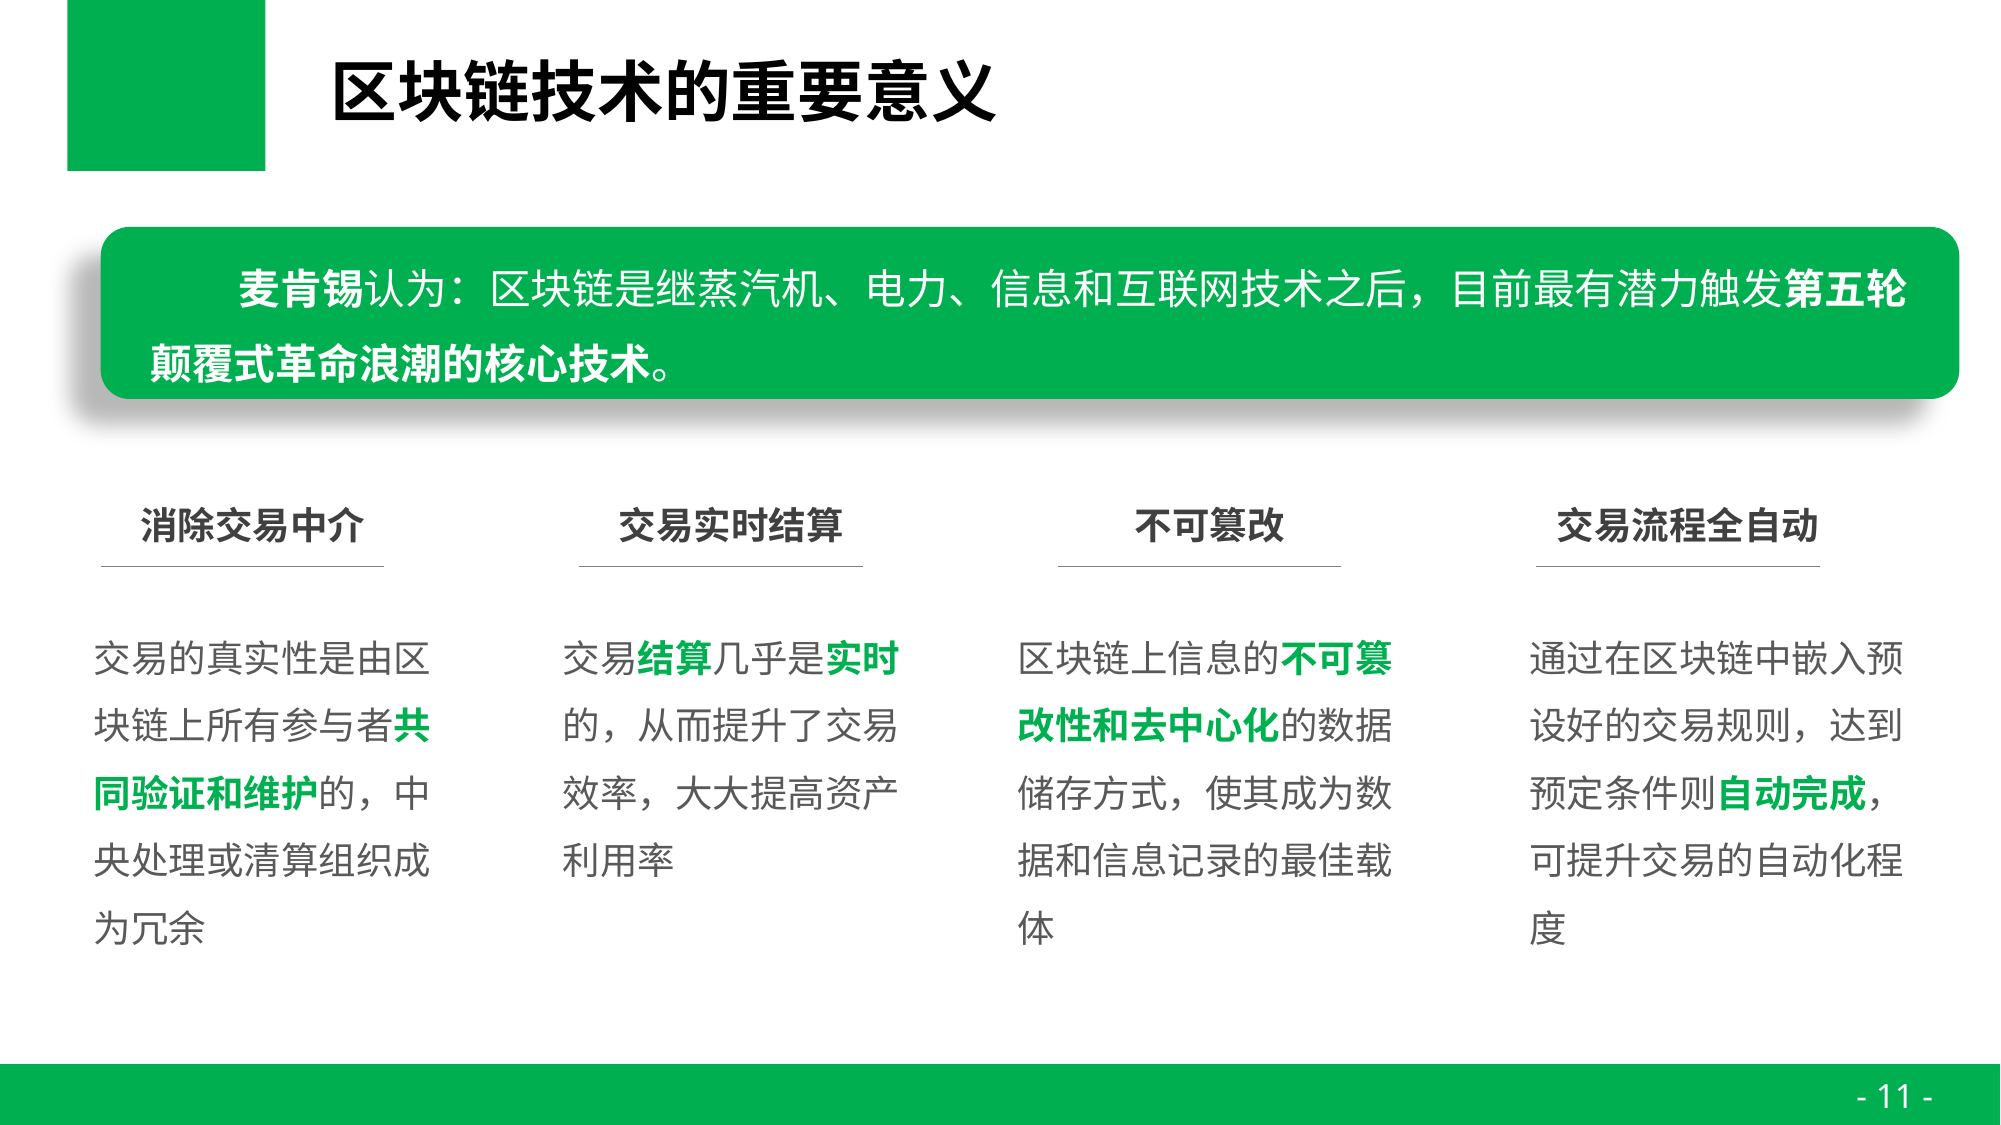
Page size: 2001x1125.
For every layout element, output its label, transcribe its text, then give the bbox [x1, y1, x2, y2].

title 区块链技术的重要意义 [315, 36, 1889, 155]
text_box 交易流程全自动 [1504, 494, 1872, 555]
text_box 区块链上信息的不可篡改性和去中心化的数据储存方式，使其成为数据和信息记录的最佳载体 [1002, 612, 1417, 950]
text_box 通过在区块链中嵌入预设好的交易规则，达到预定条件则自动完成，可提升交易的自动化程度 [1514, 612, 1934, 950]
text_box 消除交易中介 [69, 494, 436, 555]
text_box 交易的真实性是由区块链上所有参与者共同验证和维护的，中央处理或清算组织成为冗余 [79, 612, 472, 950]
text_box 不可篡改 [1026, 494, 1393, 555]
text_box 麦肯锡认为：区块链是继蒸汽机、电力、信息和互联网技术之后，目前最有潜力触发第五轮颠覆式革命浪潮的核心技术。 [100, 226, 1960, 399]
text_box 交易结算几乎是实时的，从而提升了交易效率，大大提高资产利用率 [547, 612, 946, 883]
text_box 交易实时结算 [547, 494, 915, 555]
